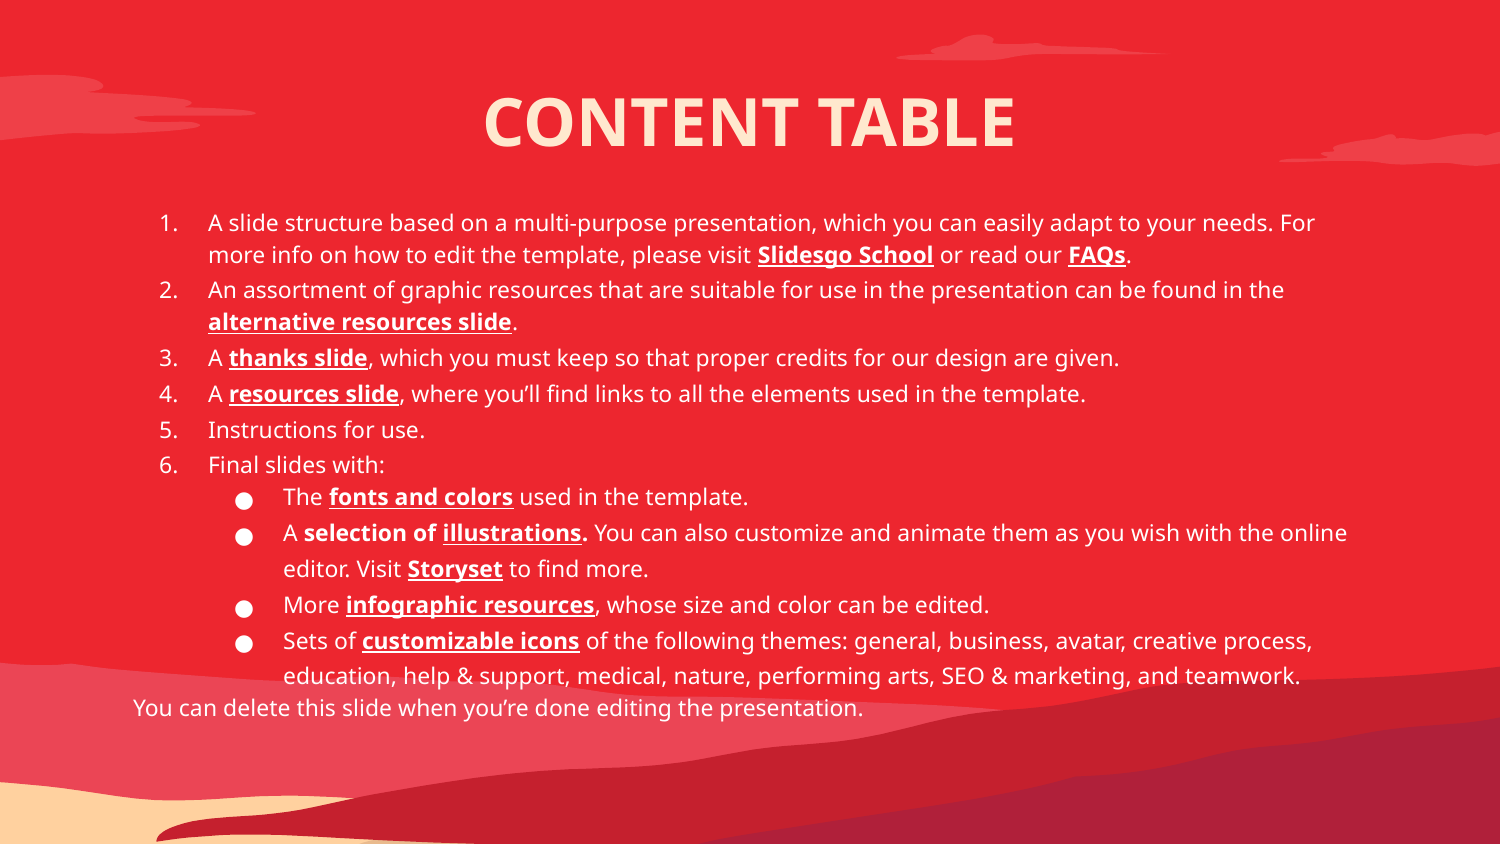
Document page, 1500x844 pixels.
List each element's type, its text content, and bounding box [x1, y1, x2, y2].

list A slide structure based on a multi-purpose presentation, which you can easily adapt to your needs. For more info on how to edit the template, please visit Slidesgo School or read our FAQs. An assortment of graphic resources that are suitable for use in the presentation can be found in the alternative resources slide. A thanks slide, which you must keep so that proper credits for our design are given. A resources slide, where you’ll find links to all the elements used in the template. Instructions for use. Final slides with: The fonts and colors used in the template. A selection of illustrations. You can also customize and animate them as you wish with the online editor. Visit Storyset to find more. More infographic resources, whose size and color can be edited. Sets of customizable icons of the following themes: general, business, avatar, creative process, education, help & support, medical, nature, performing arts, SEO & marketing, and teamwork. You can delete this slide when you’re done editing the presentation. [118, 189, 1382, 750]
title CONTENT TABLE [118, 72, 1382, 167]
